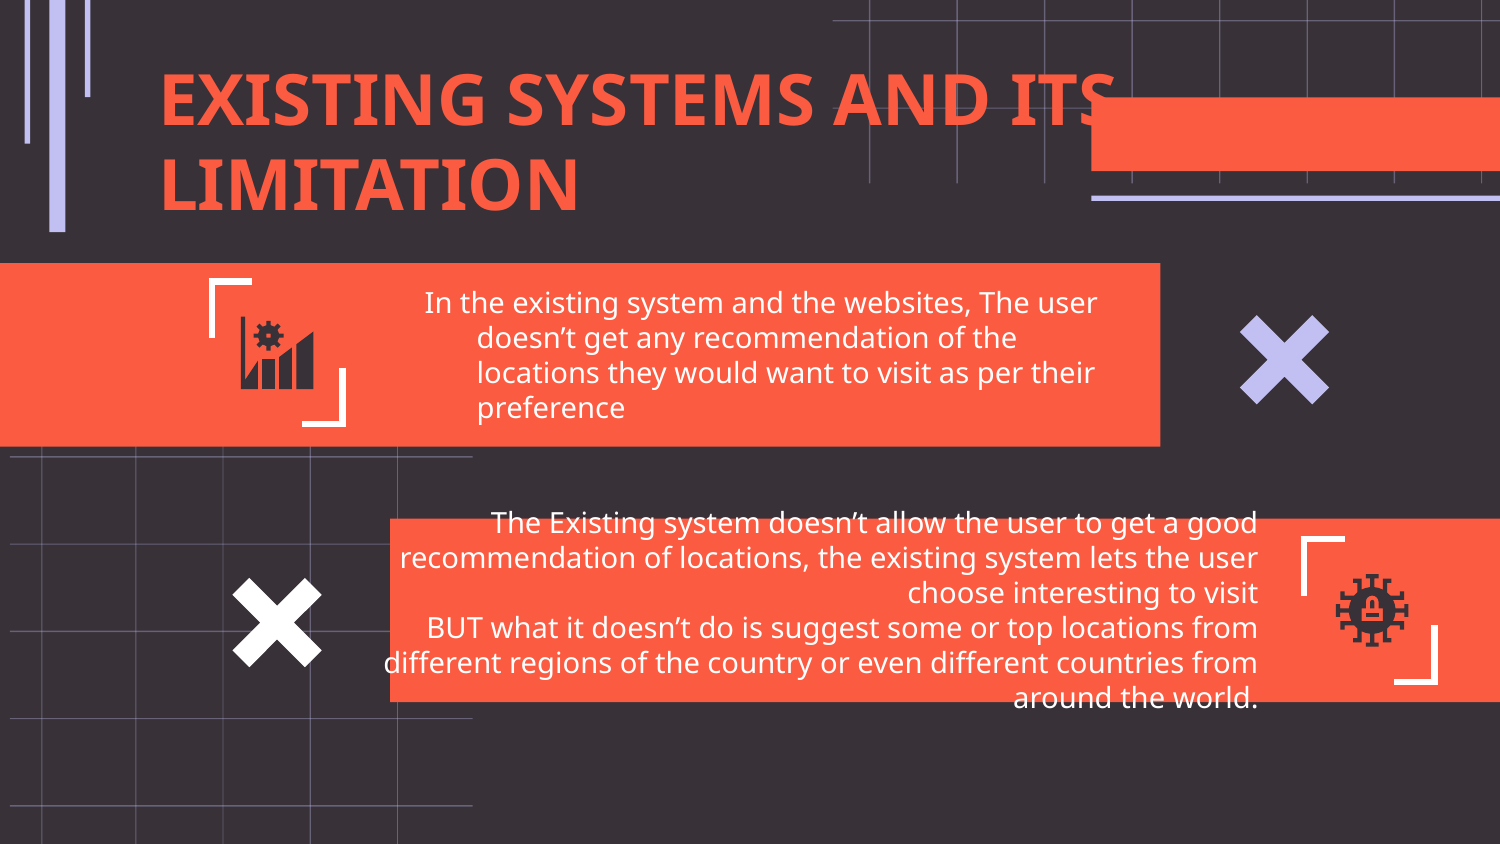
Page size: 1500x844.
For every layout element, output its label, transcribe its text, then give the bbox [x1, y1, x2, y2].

text_box [1274, 518, 1500, 703]
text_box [240, 316, 314, 390]
title [390, 292, 1161, 340]
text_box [1300, 538, 1439, 683]
text_box [1239, 315, 1330, 405]
subtitle The Existing system doesn’t allow the user to get a good recommendation of locations, the existing system lets the user choose interesting to visit BUT what it doesn’t do is suggest some or top locations from different regions of the country or even different countries from around the world. [210, 515, 1274, 704]
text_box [208, 281, 346, 425]
title EXISTING SYSTEMS AND ITS LIMITATION [143, 88, 1239, 192]
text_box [1335, 573, 1409, 647]
text_box [0, 263, 1161, 447]
subtitle In the existing system and the websites, The user doesn’t get any recommendation of the locations they would want to visit as per their preference [386, 281, 1161, 429]
